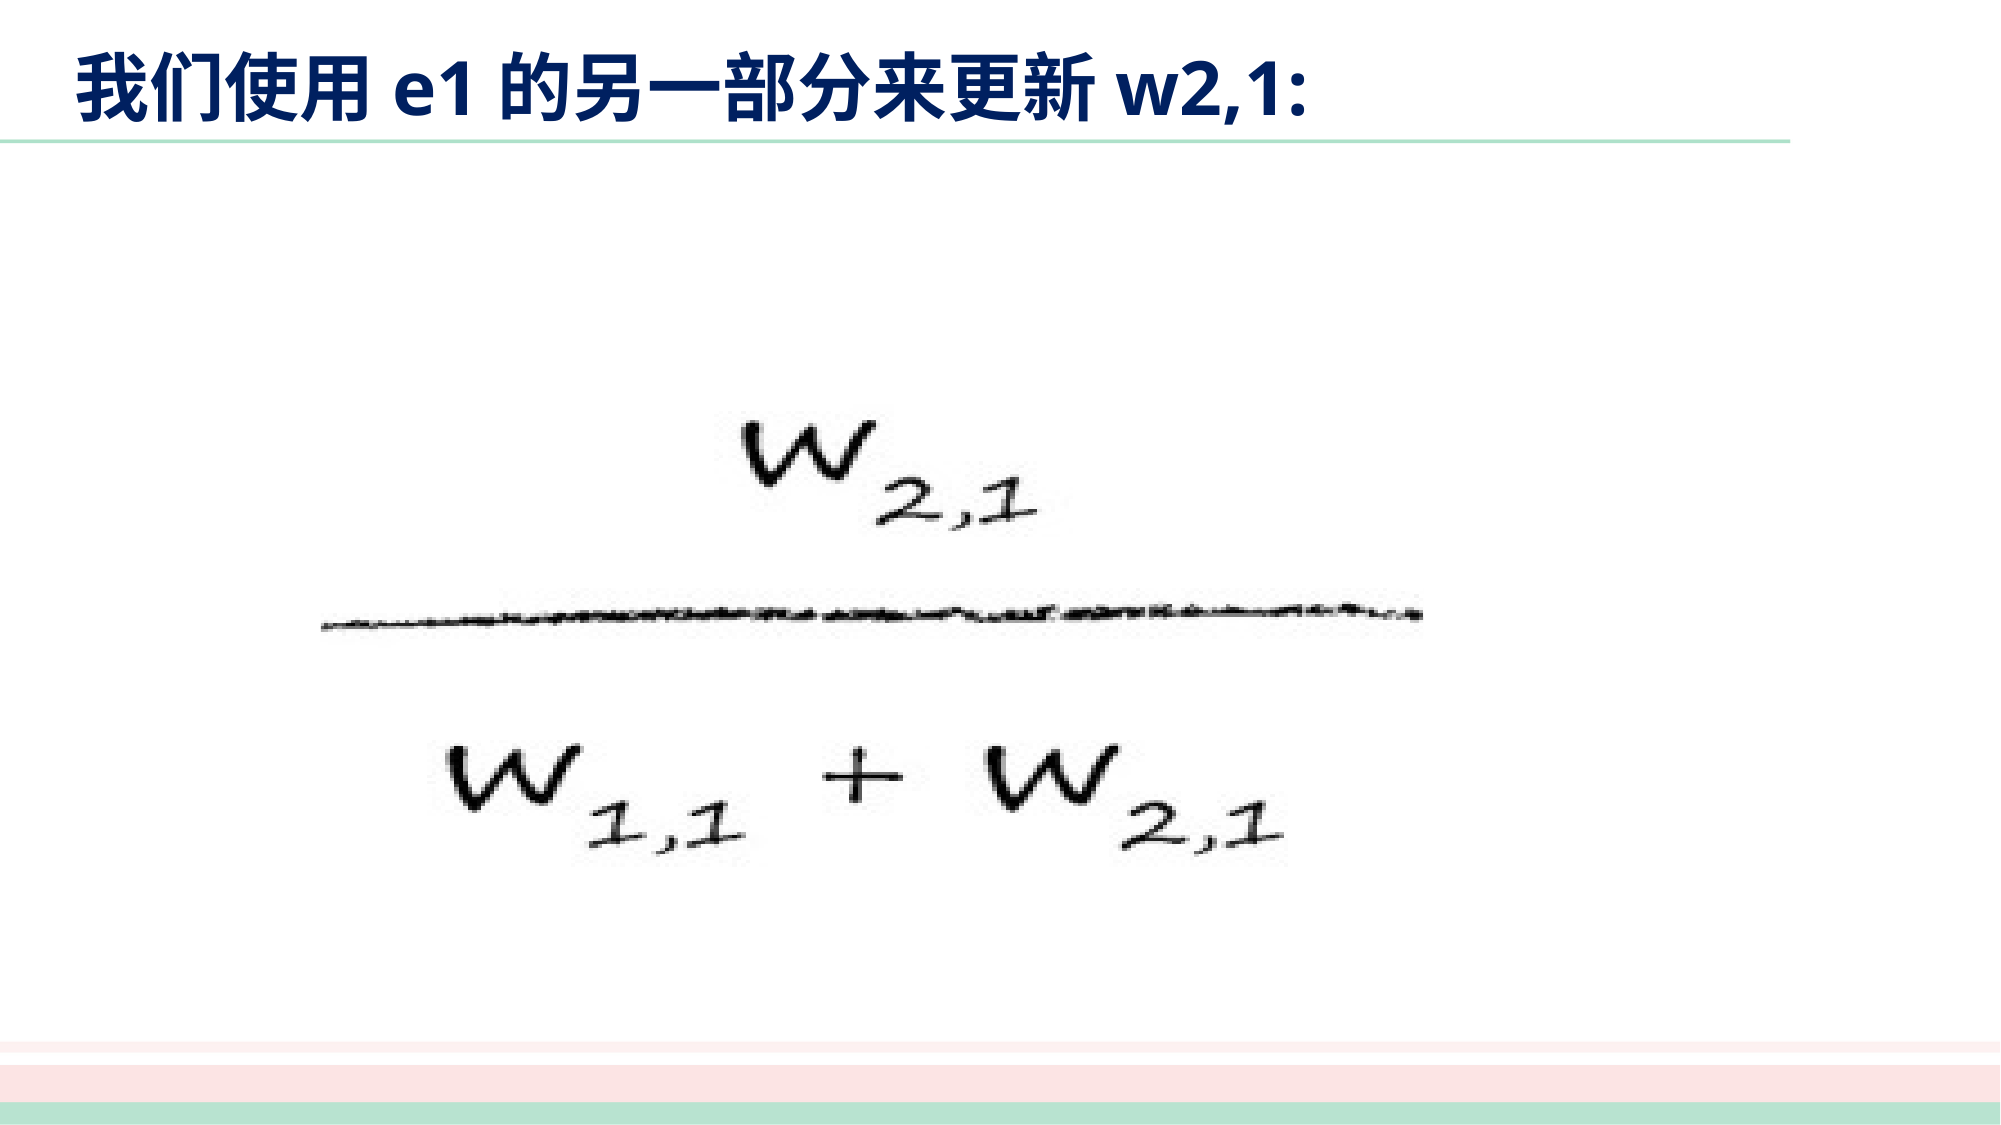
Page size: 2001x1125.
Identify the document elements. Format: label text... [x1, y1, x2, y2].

picture [0, 0, 2001, 1125]
text_box 我们使用e1的另一部分来更新w2,1: [59, 33, 1324, 139]
